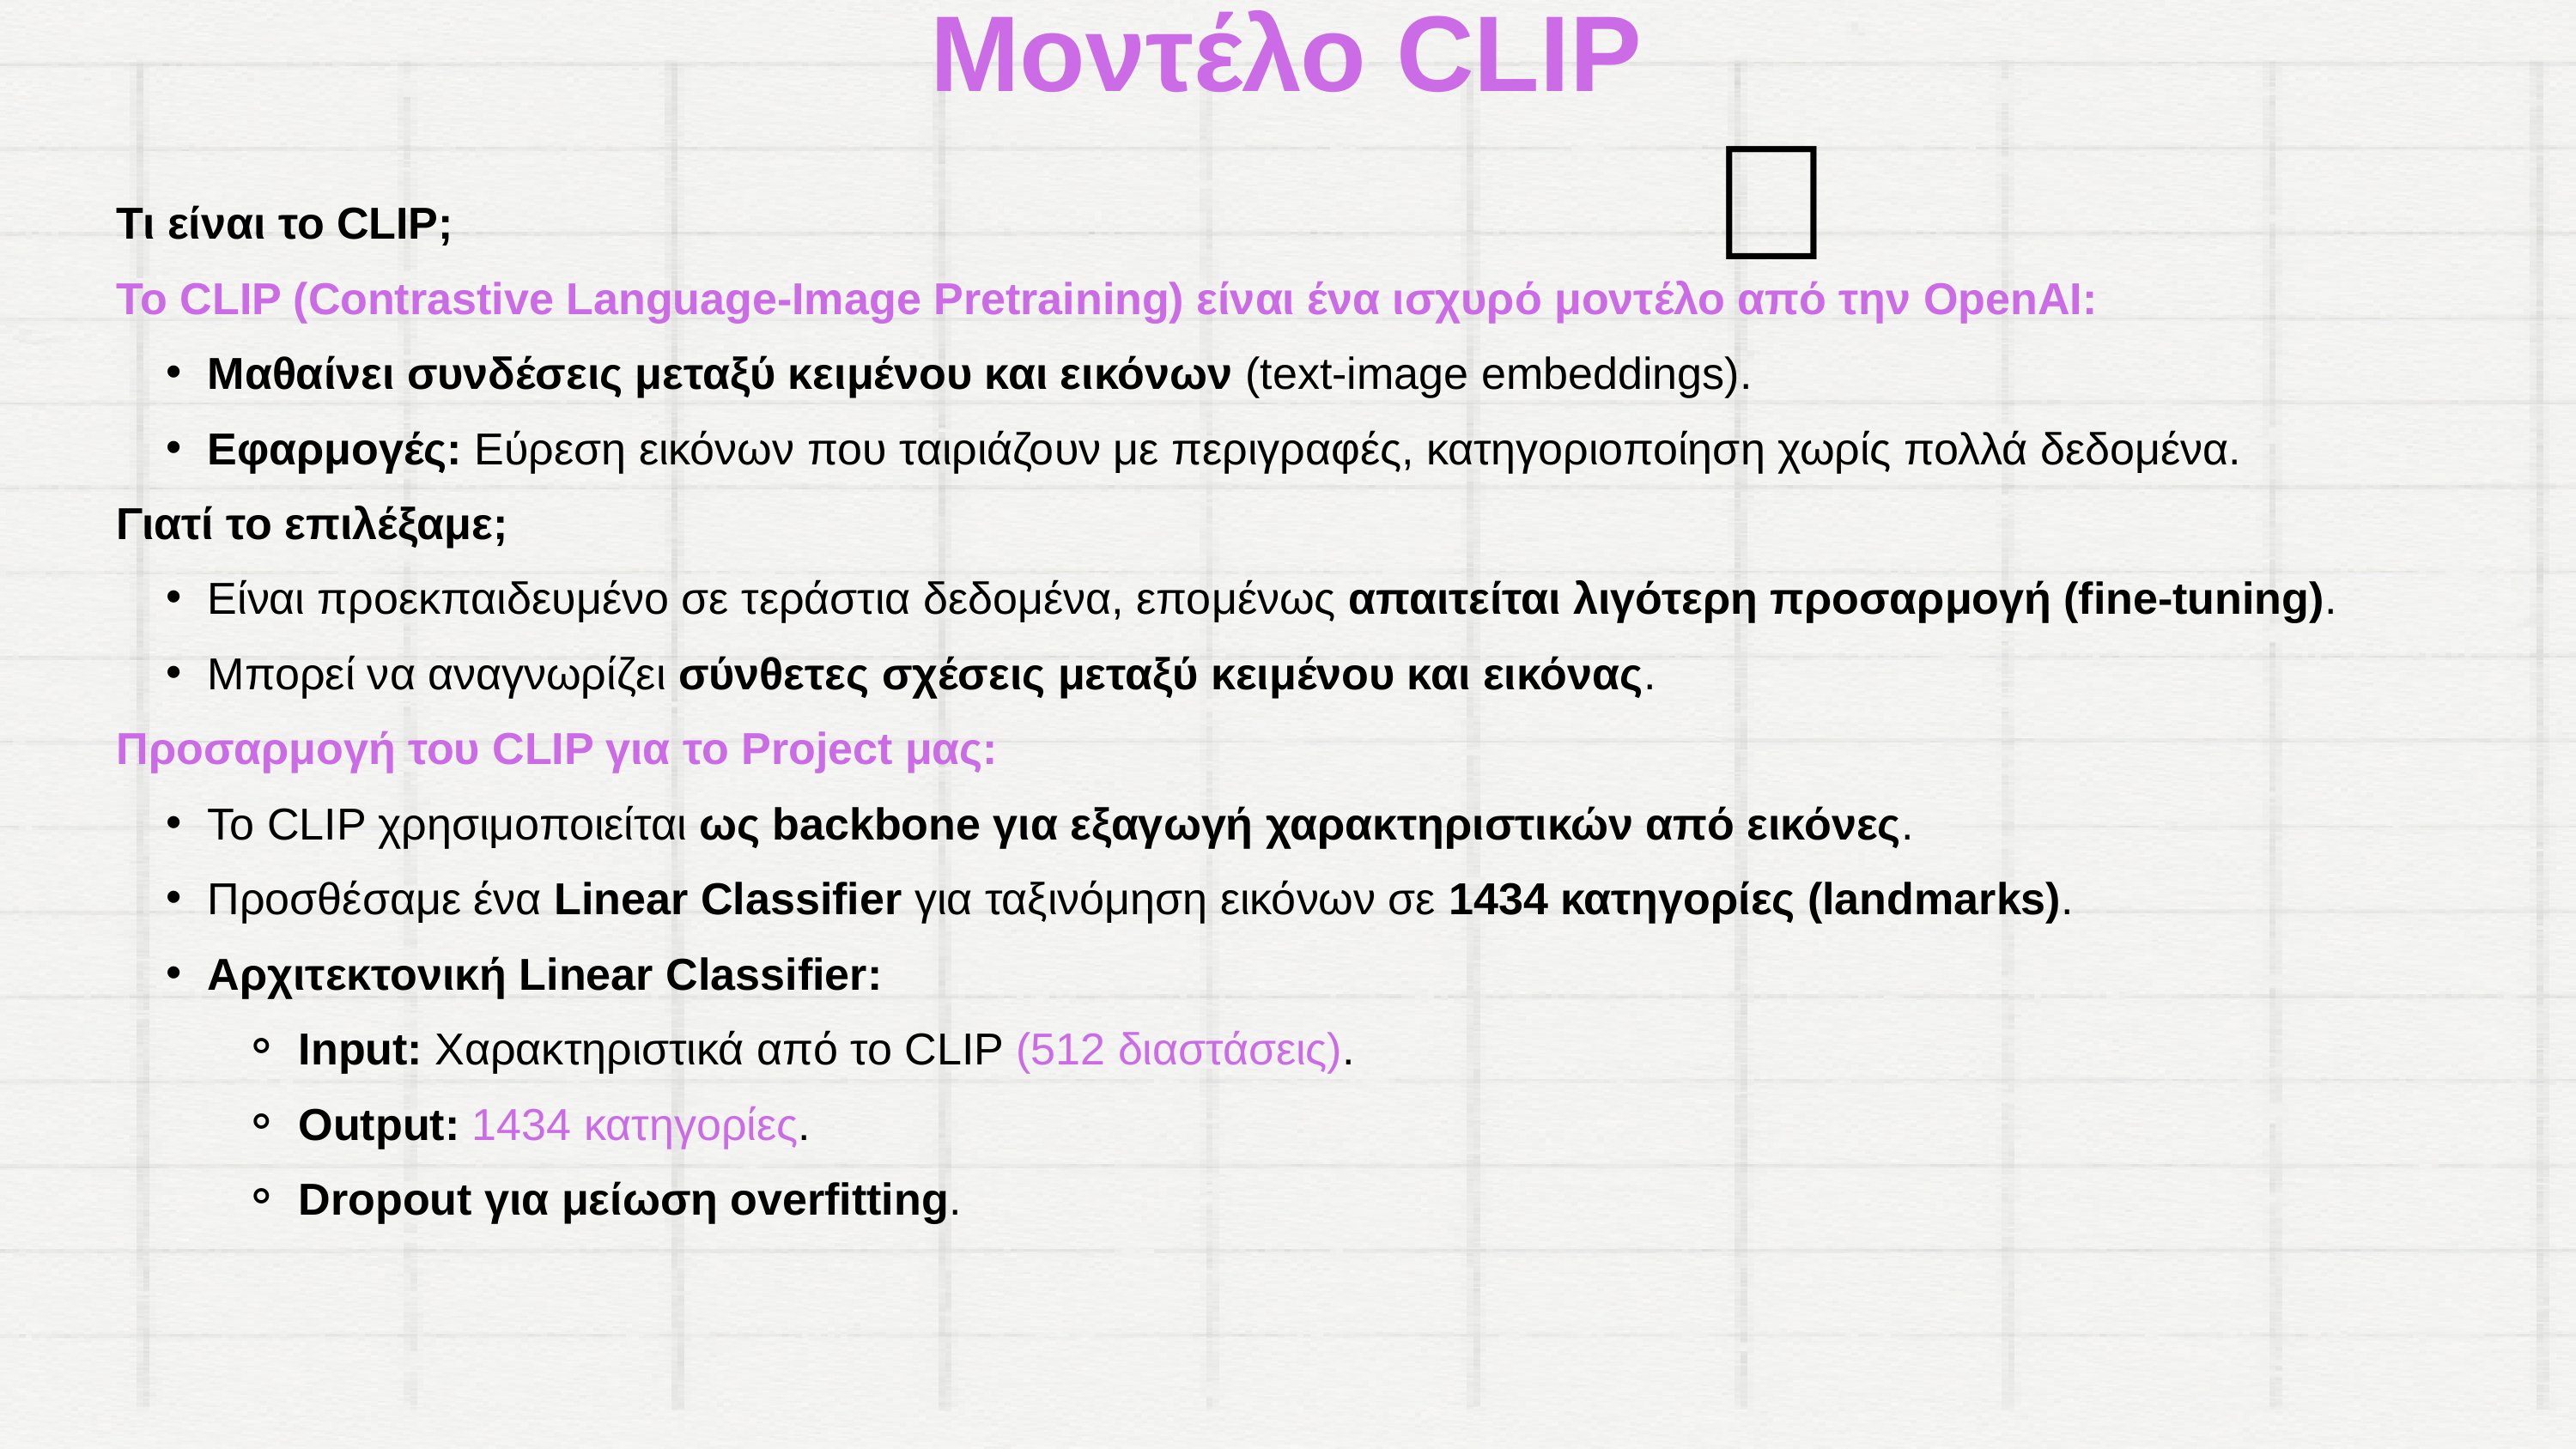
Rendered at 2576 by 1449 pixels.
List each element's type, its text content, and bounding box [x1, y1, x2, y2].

text_box Τι είναι το CLIP; Το CLIP (Contrastive Language-Image Pretraining) είναι ένα ισχυρό μοντέλο από την OpenAI: Μαθαίνει συνδέσεις μεταξύ κειμένου και εικόνων (text-image embeddings). Εφαρμογές: Εύρεση εικόνων που ταιριάζουν με περιγραφές, κατηγοριοποίηση χωρίς πολλά δεδομένα. Γιατί το επιλέξαμε; Είναι προεκπαιδευμένο σε τεράστια δεδομένα, επομένως απαιτείται λιγότερη προσαρμογή (fine-tuning). Μπορεί να αναγνωρίζει σύνθετες σχέσεις μεταξύ κειμένου και εικόνας. Προσαρμογή του CLIP για το Project μας: Το CLIP χρησιμοποιείται ως backbone για εξαγωγή χαρακτηριστικών από εικόνες. Προσθέσαμε ένα Linear Classifier για ταξινόμηση εικόνων σε 1434 κατηγορίες (landmarks). Αρχιτεκτονική Linear Classifier: Input: Χαρακτηριστικά από το CLIP (512 διαστάσεις). Output: 1434 κατηγορίες. Dropout για μείωση overfitting. [116, 173, 2576, 1374]
text_box [0, 0, 2576, 1449]
text_box Μοντέλο CLIP [513, 0, 2059, 173]
text_box 🤖 [1658, 16, 1885, 294]
